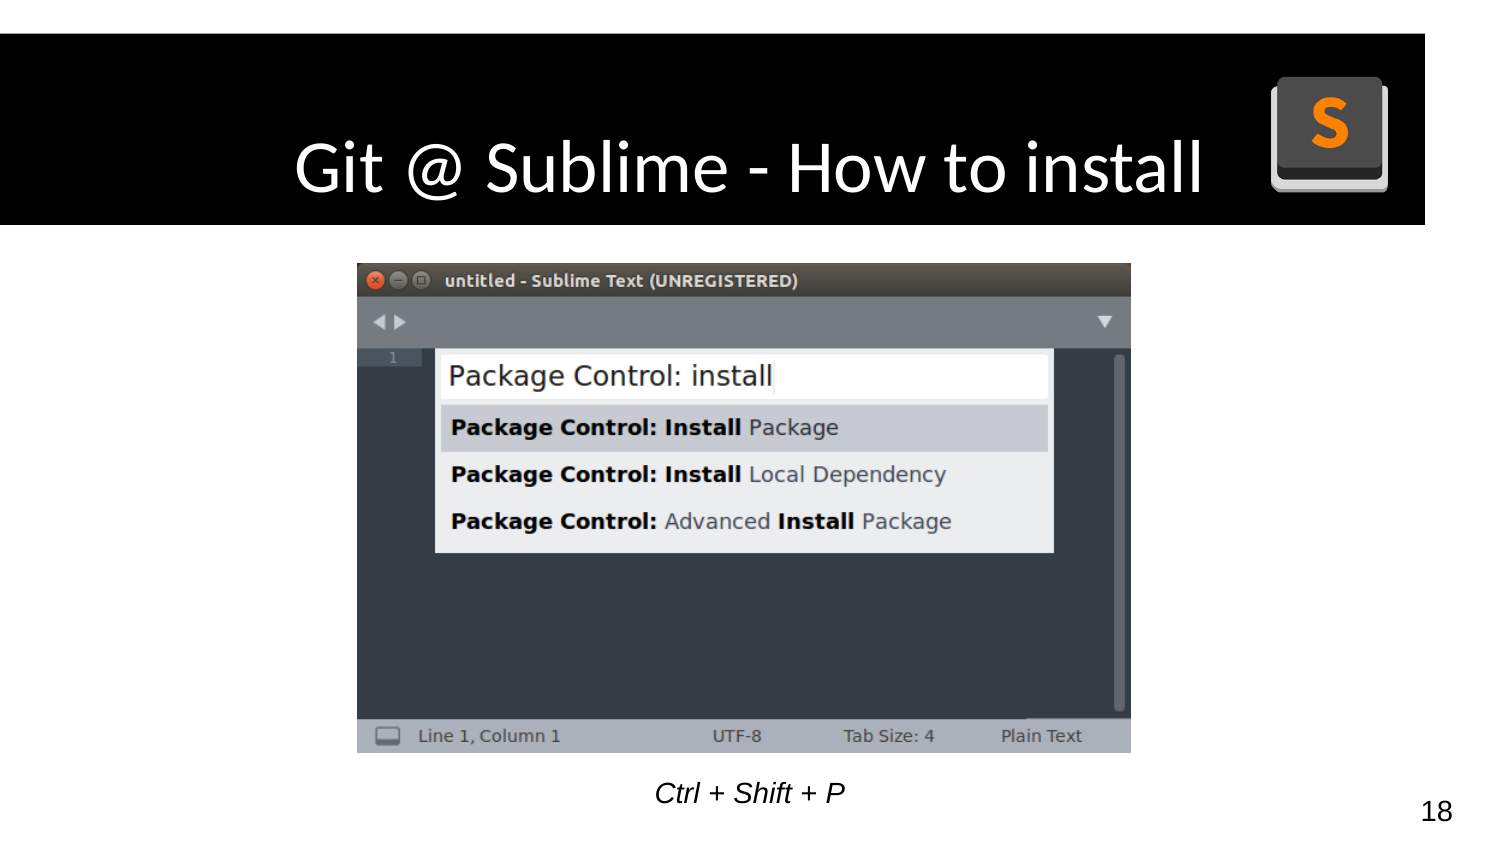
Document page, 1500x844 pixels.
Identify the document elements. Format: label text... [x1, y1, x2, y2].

text_box Ctrl + Shift + P [262, 753, 1238, 830]
title Git @ Sublime - How to install [75, 33, 1425, 223]
picture [357, 263, 1131, 753]
picture [1271, 76, 1389, 194]
